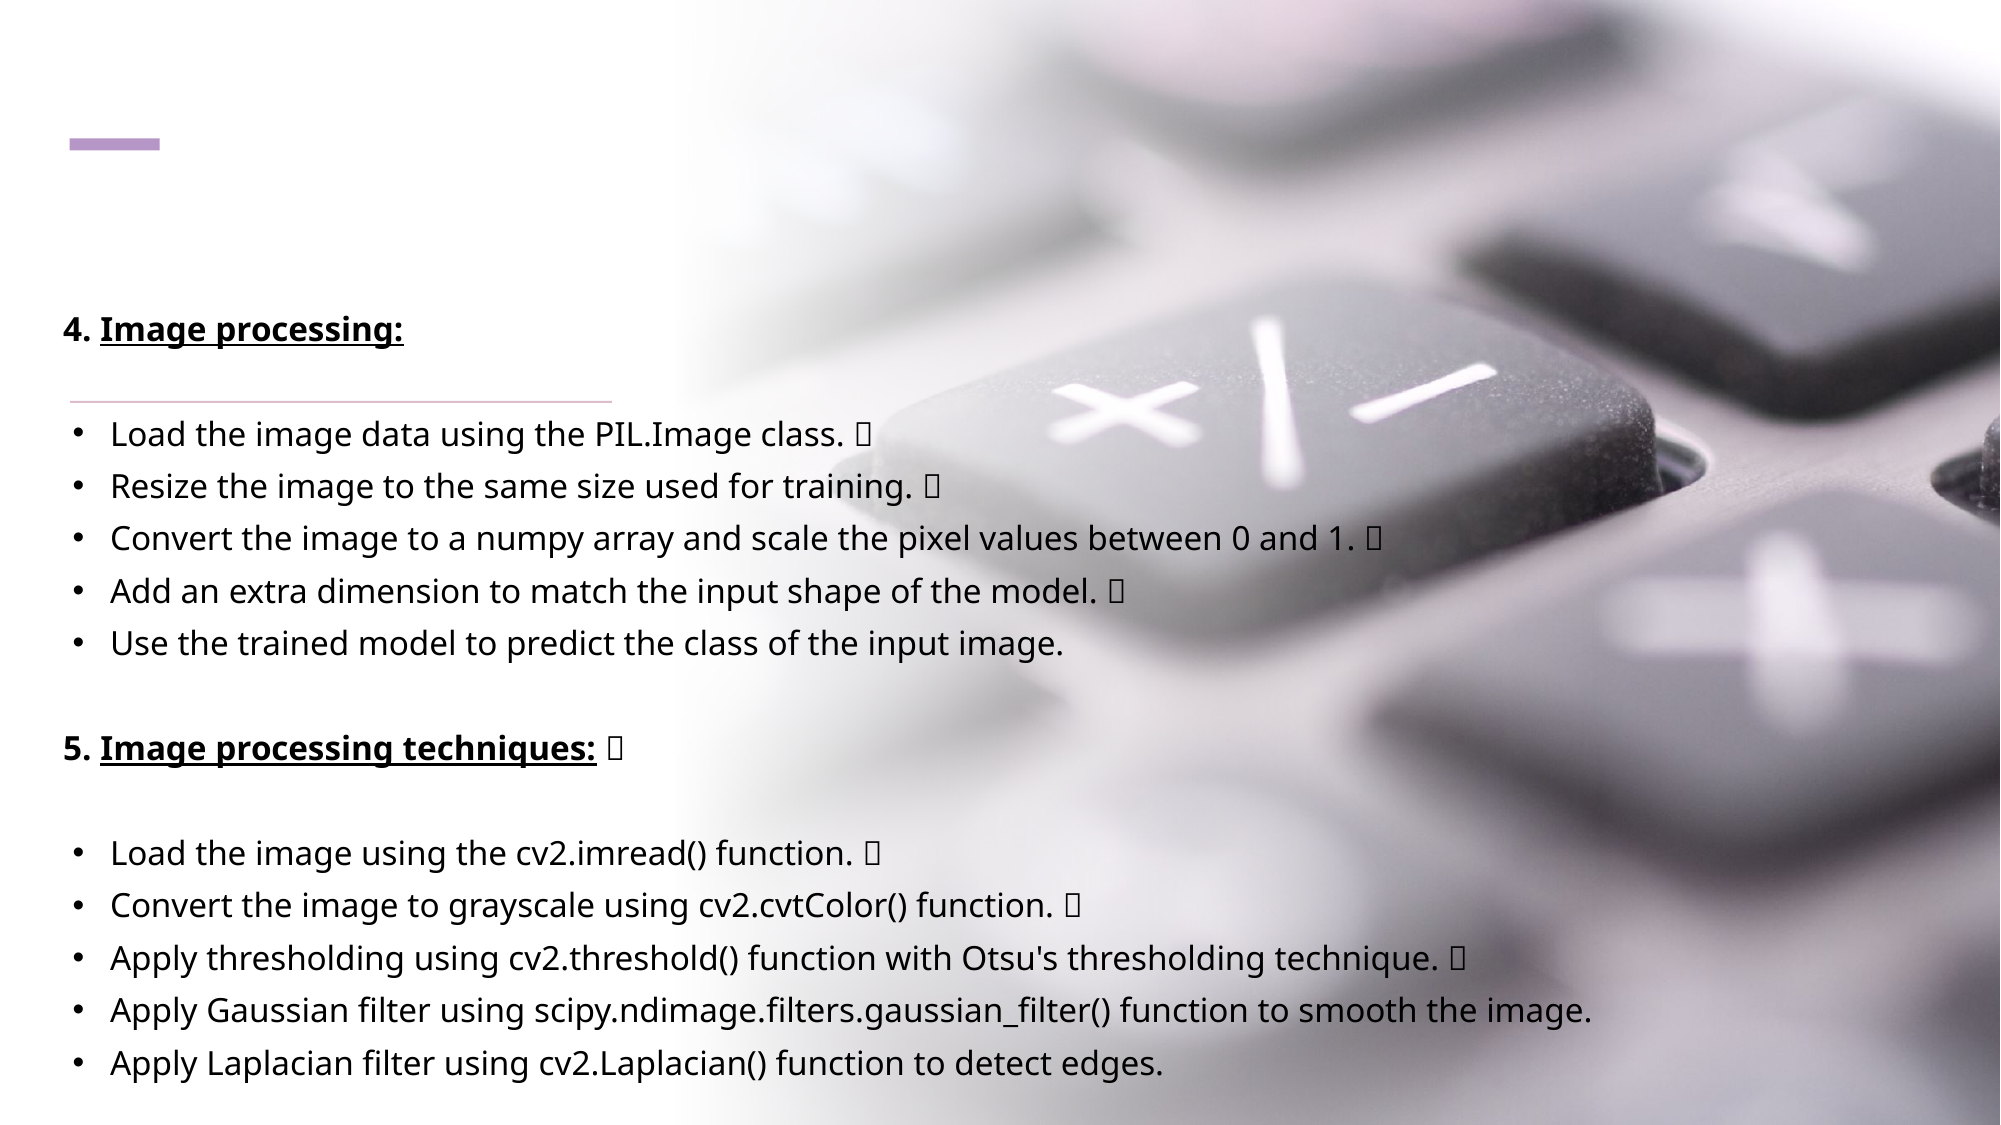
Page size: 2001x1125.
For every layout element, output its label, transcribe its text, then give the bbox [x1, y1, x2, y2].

text_box 4. Image processing: Load the image data using the PIL.Image class.  Resize the image to the same size used for training.  Convert the image to a numpy array and scale the pixel values between 0 and 1.  Add an extra dimension to match the input shape of the model.  Use the trained model to predict the class of the input image. 5. Image processing techniques:  Load the image using the cv2.imread() function.  Convert the image to grayscale using cv2.cvtColor() function.  Apply thresholding using cv2.threshold() function with Otsu's thresholding technique.  Apply Gaussian filter using scipy.ndimage.filters.gaussian_filter() function to smooth the image. Apply Laplacian filter using cv2.Laplacian() function to detect edges. [48, 300, 577, 827]
picture [577, 0, 2000, 1125]
text_box [0, 0, 577, 1125]
text_box [69, 137, 161, 151]
